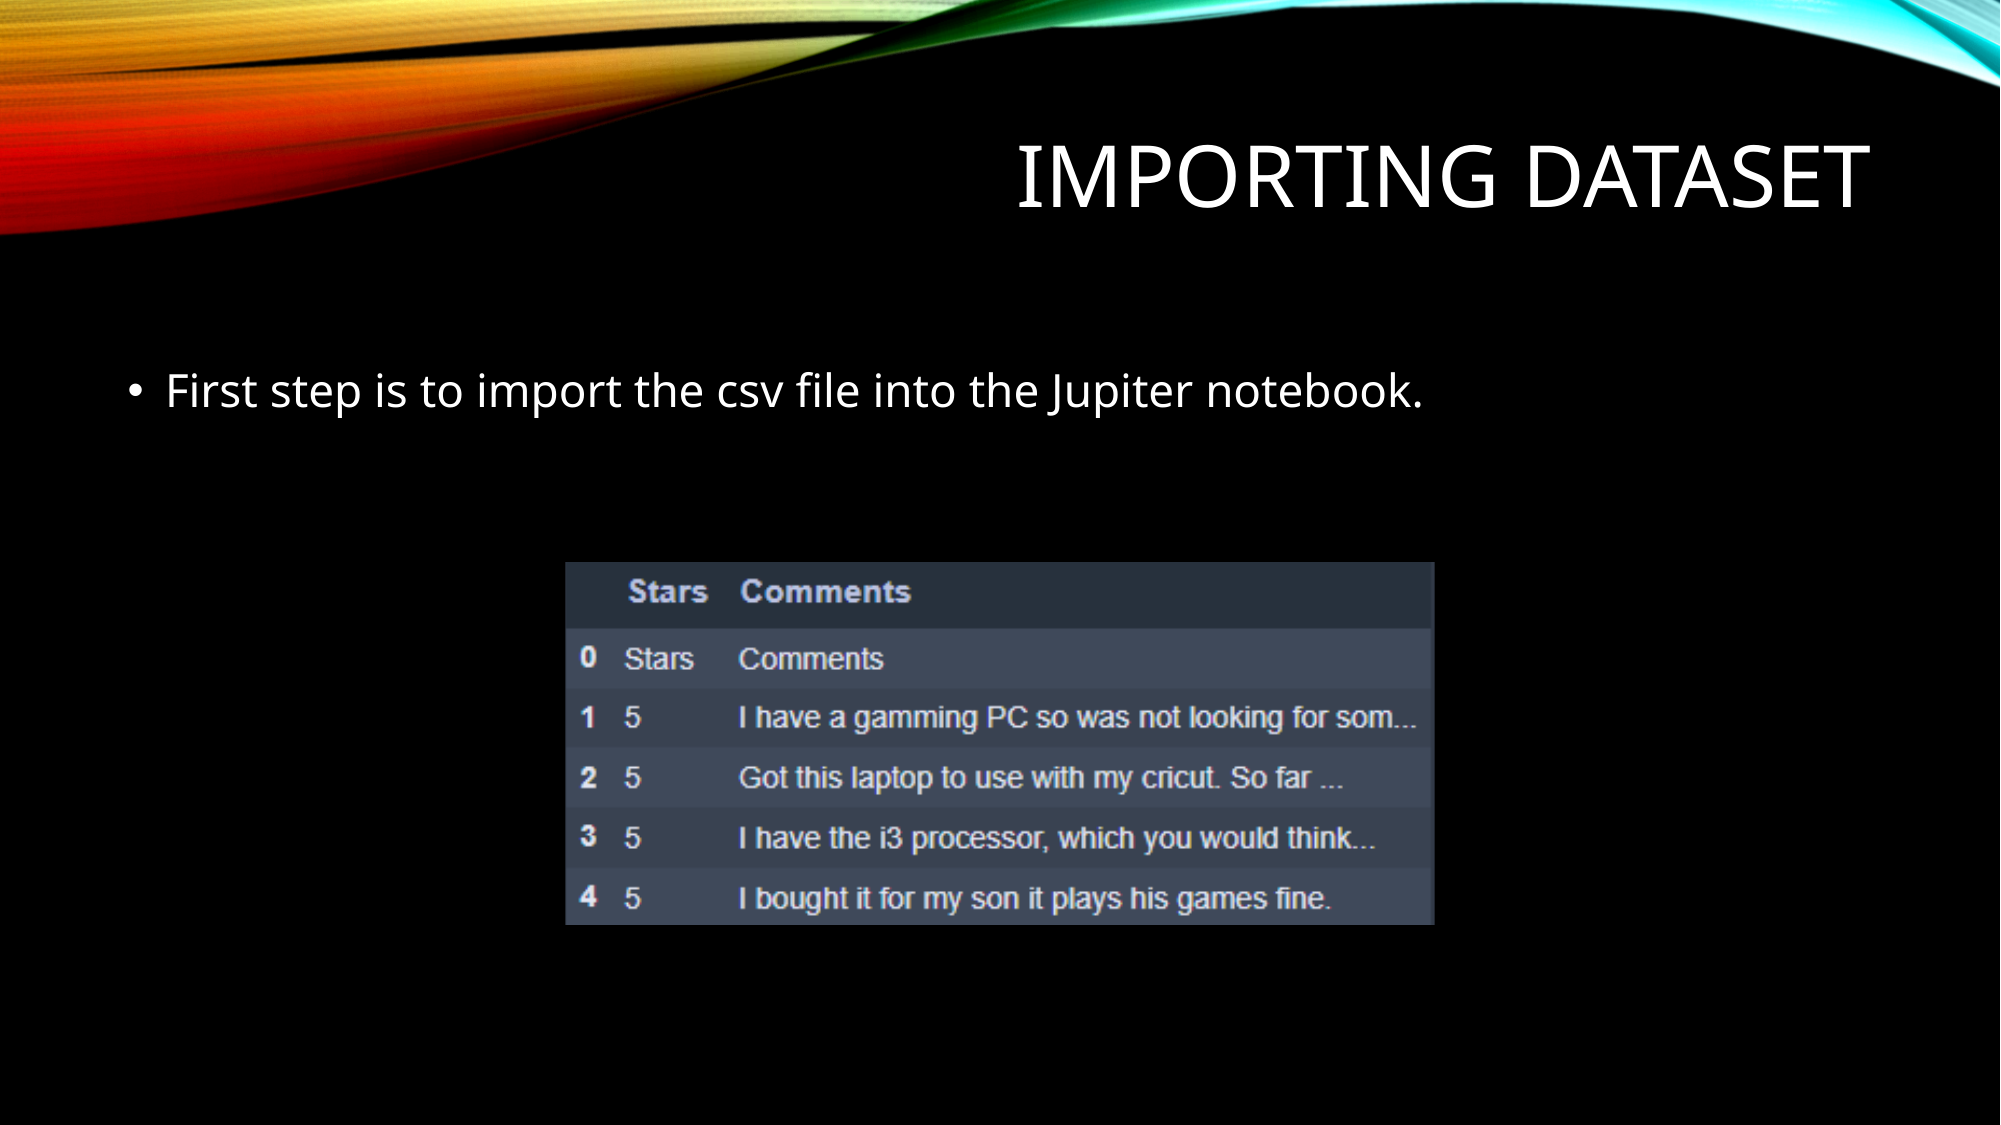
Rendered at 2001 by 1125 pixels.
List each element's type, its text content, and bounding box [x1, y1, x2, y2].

title Importing Dataset [474, 125, 1888, 338]
picture [0, 0, 2000, 237]
picture [565, 562, 1435, 925]
list First step is to import the csv file into the Jupiter notebook. [112, 360, 1888, 1021]
